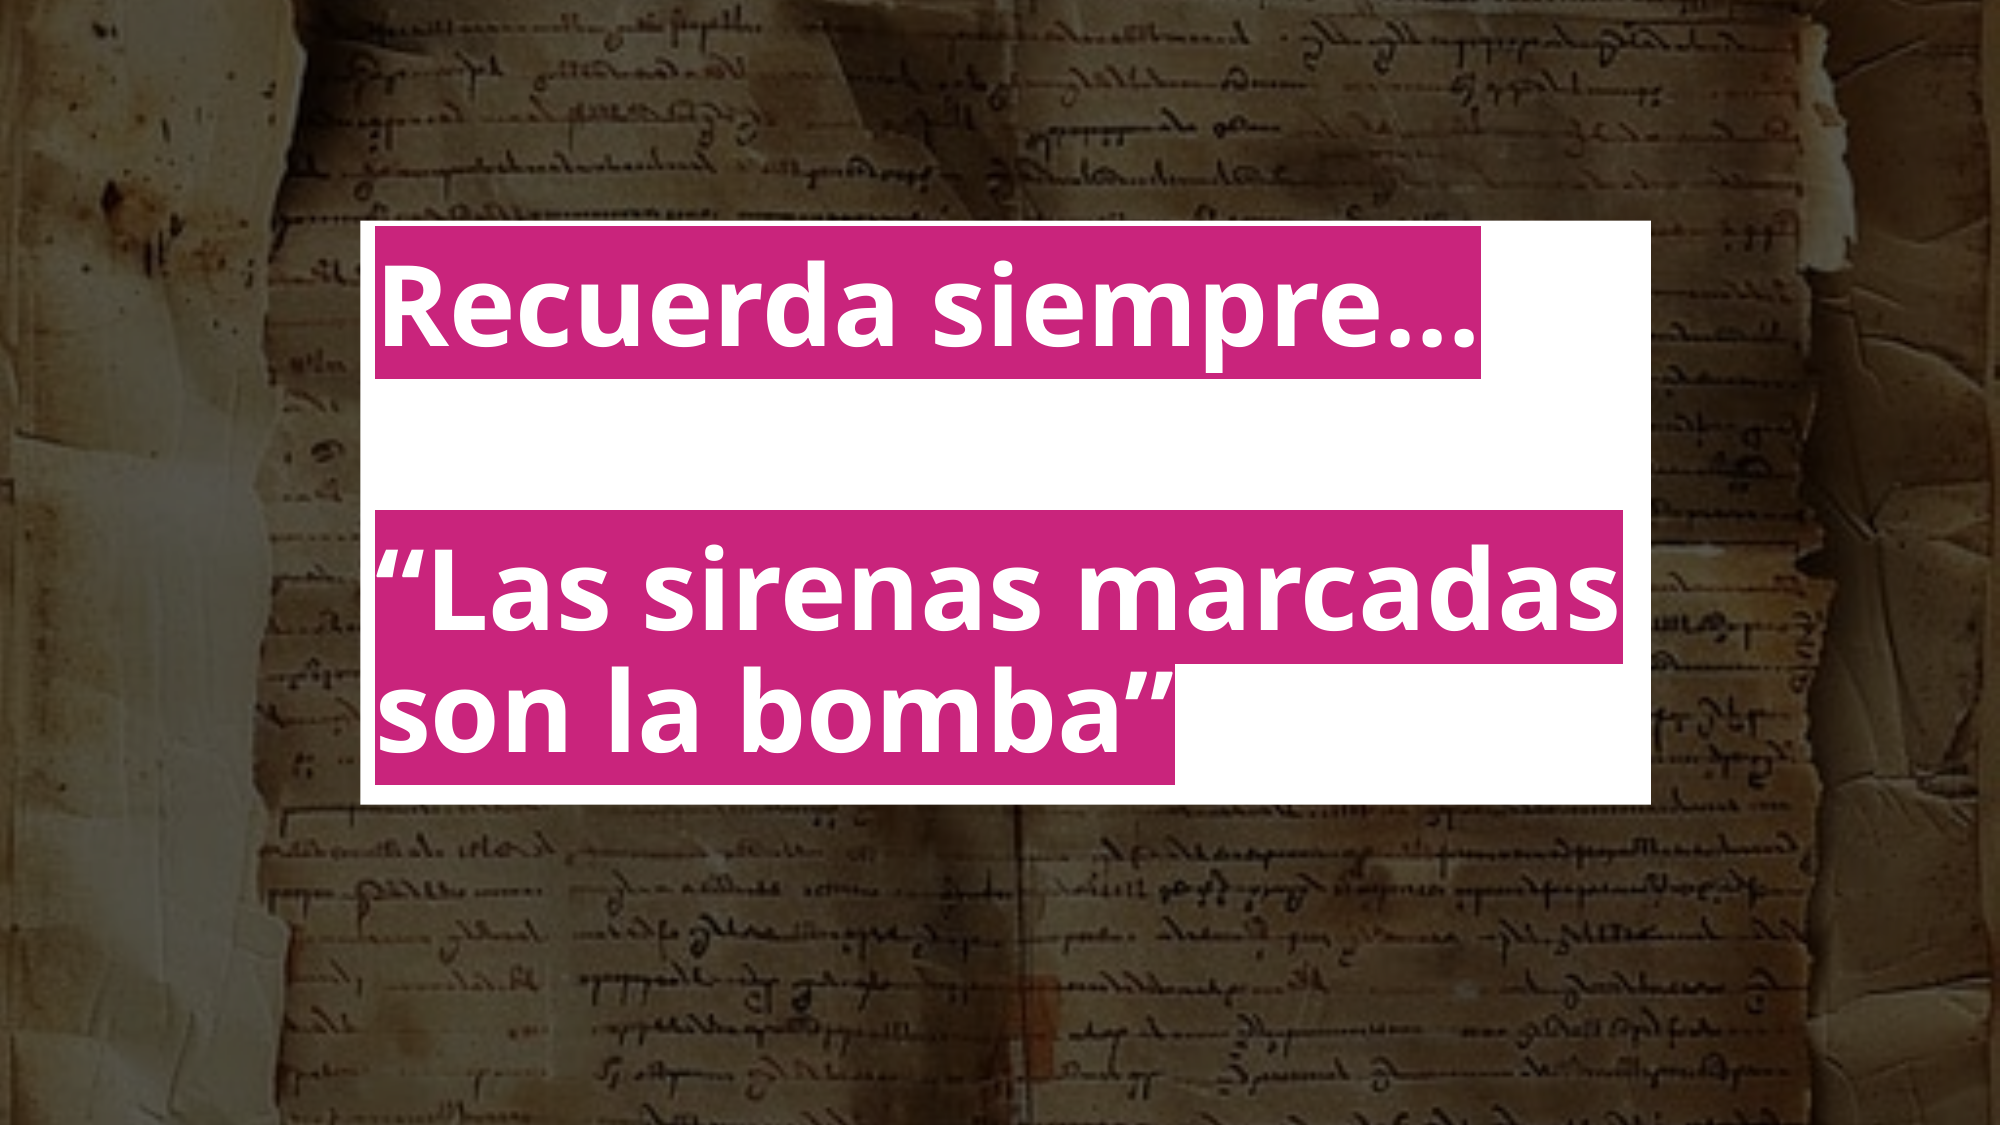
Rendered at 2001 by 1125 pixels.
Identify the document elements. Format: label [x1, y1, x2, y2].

list [0, 0, 2000, 1125]
